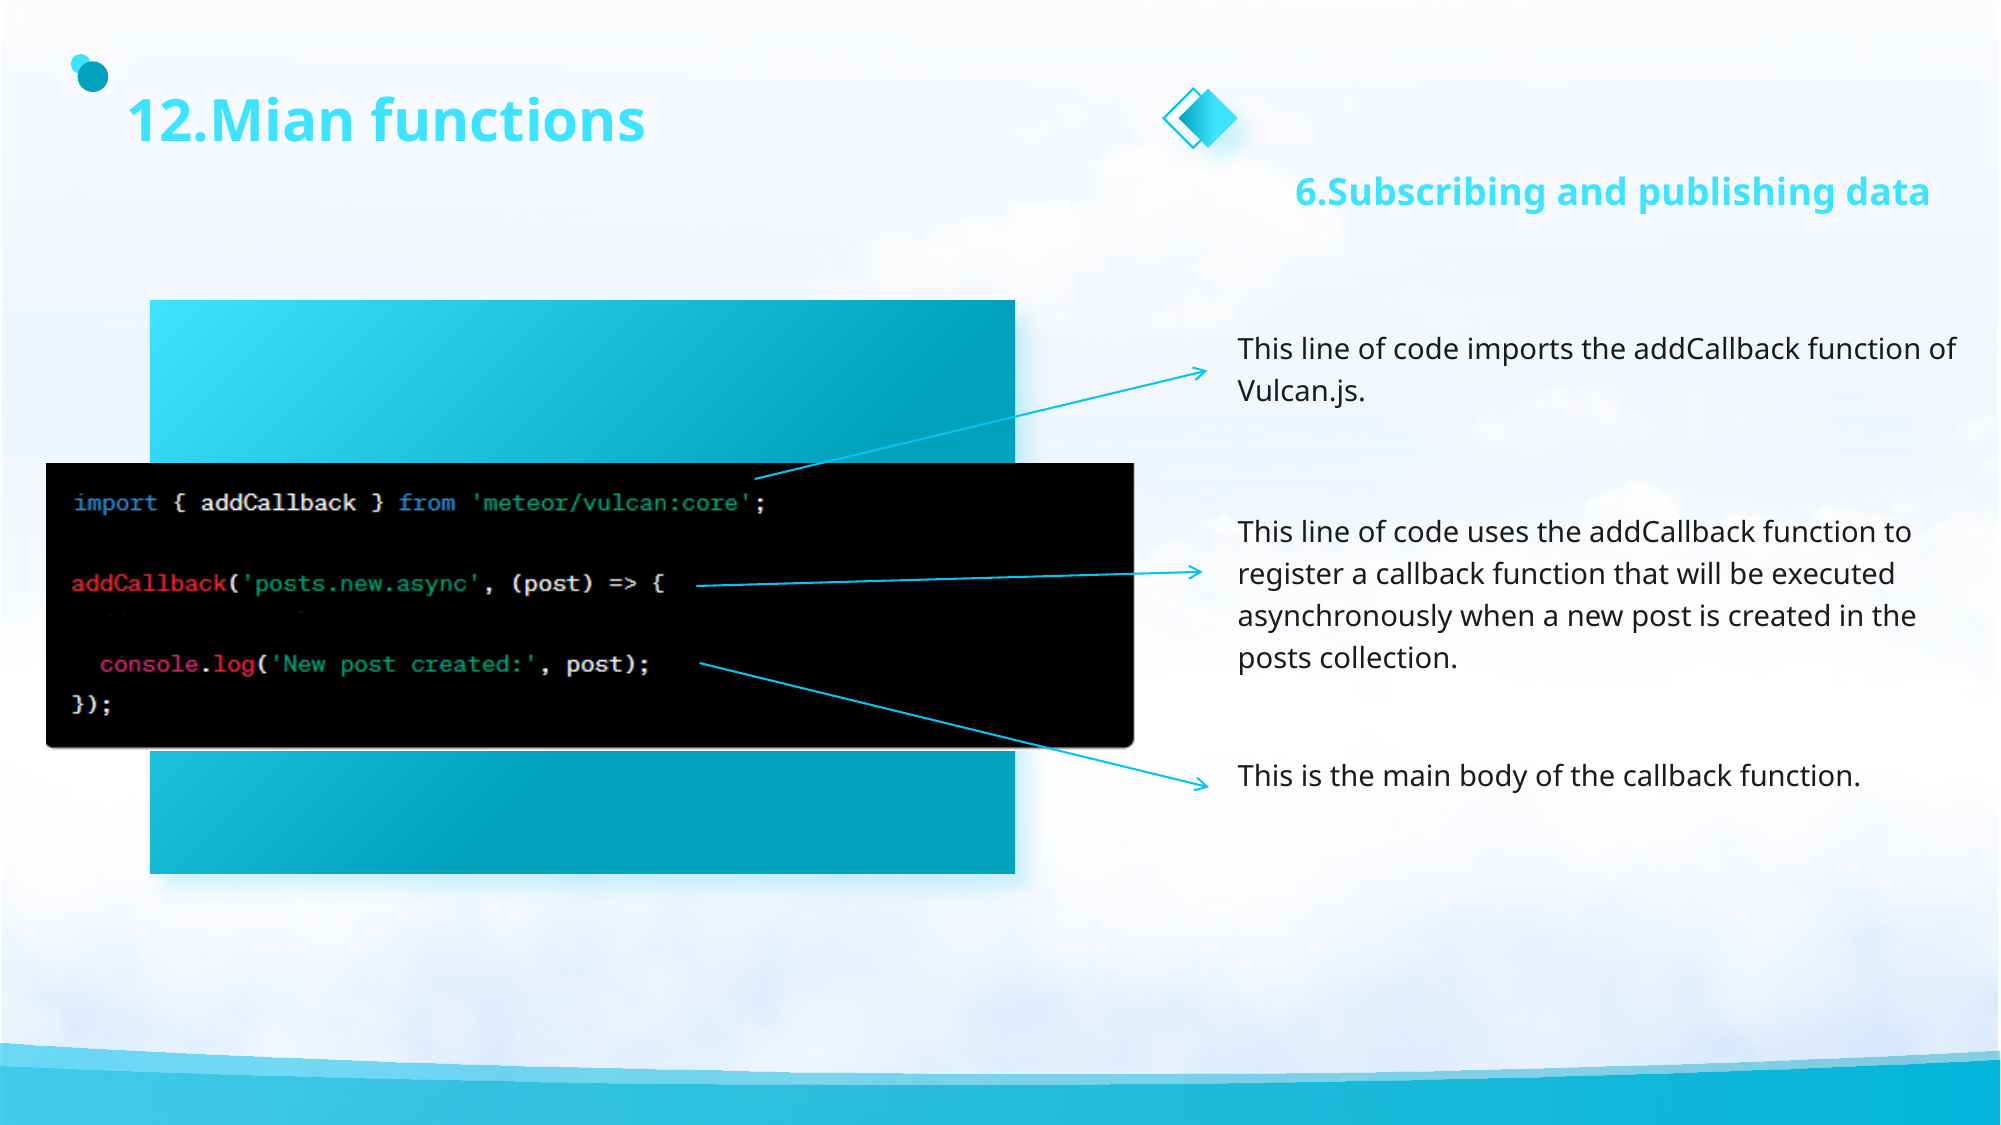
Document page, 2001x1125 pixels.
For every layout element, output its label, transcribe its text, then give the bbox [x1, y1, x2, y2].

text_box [754, 370, 1208, 479]
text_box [699, 662, 1209, 788]
text_box [149, 300, 1016, 463]
text_box This is the main body of the callback function. [1237, 750, 1932, 934]
text_box This line of code uses the addCallback function to register a callback function that will be executed asynchronously when a new post is created in the posts collection. [1237, 506, 1932, 690]
title 12.Mian functions [111, 75, 1893, 279]
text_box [1172, 97, 1230, 140]
text_box 6.Subscribing and publishing data [1280, 160, 1962, 221]
picture [46, 463, 1136, 751]
text_box This line of code imports the addCallback function of Vulcan.js. [1237, 323, 1962, 507]
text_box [696, 571, 1203, 586]
text_box [149, 751, 1016, 874]
